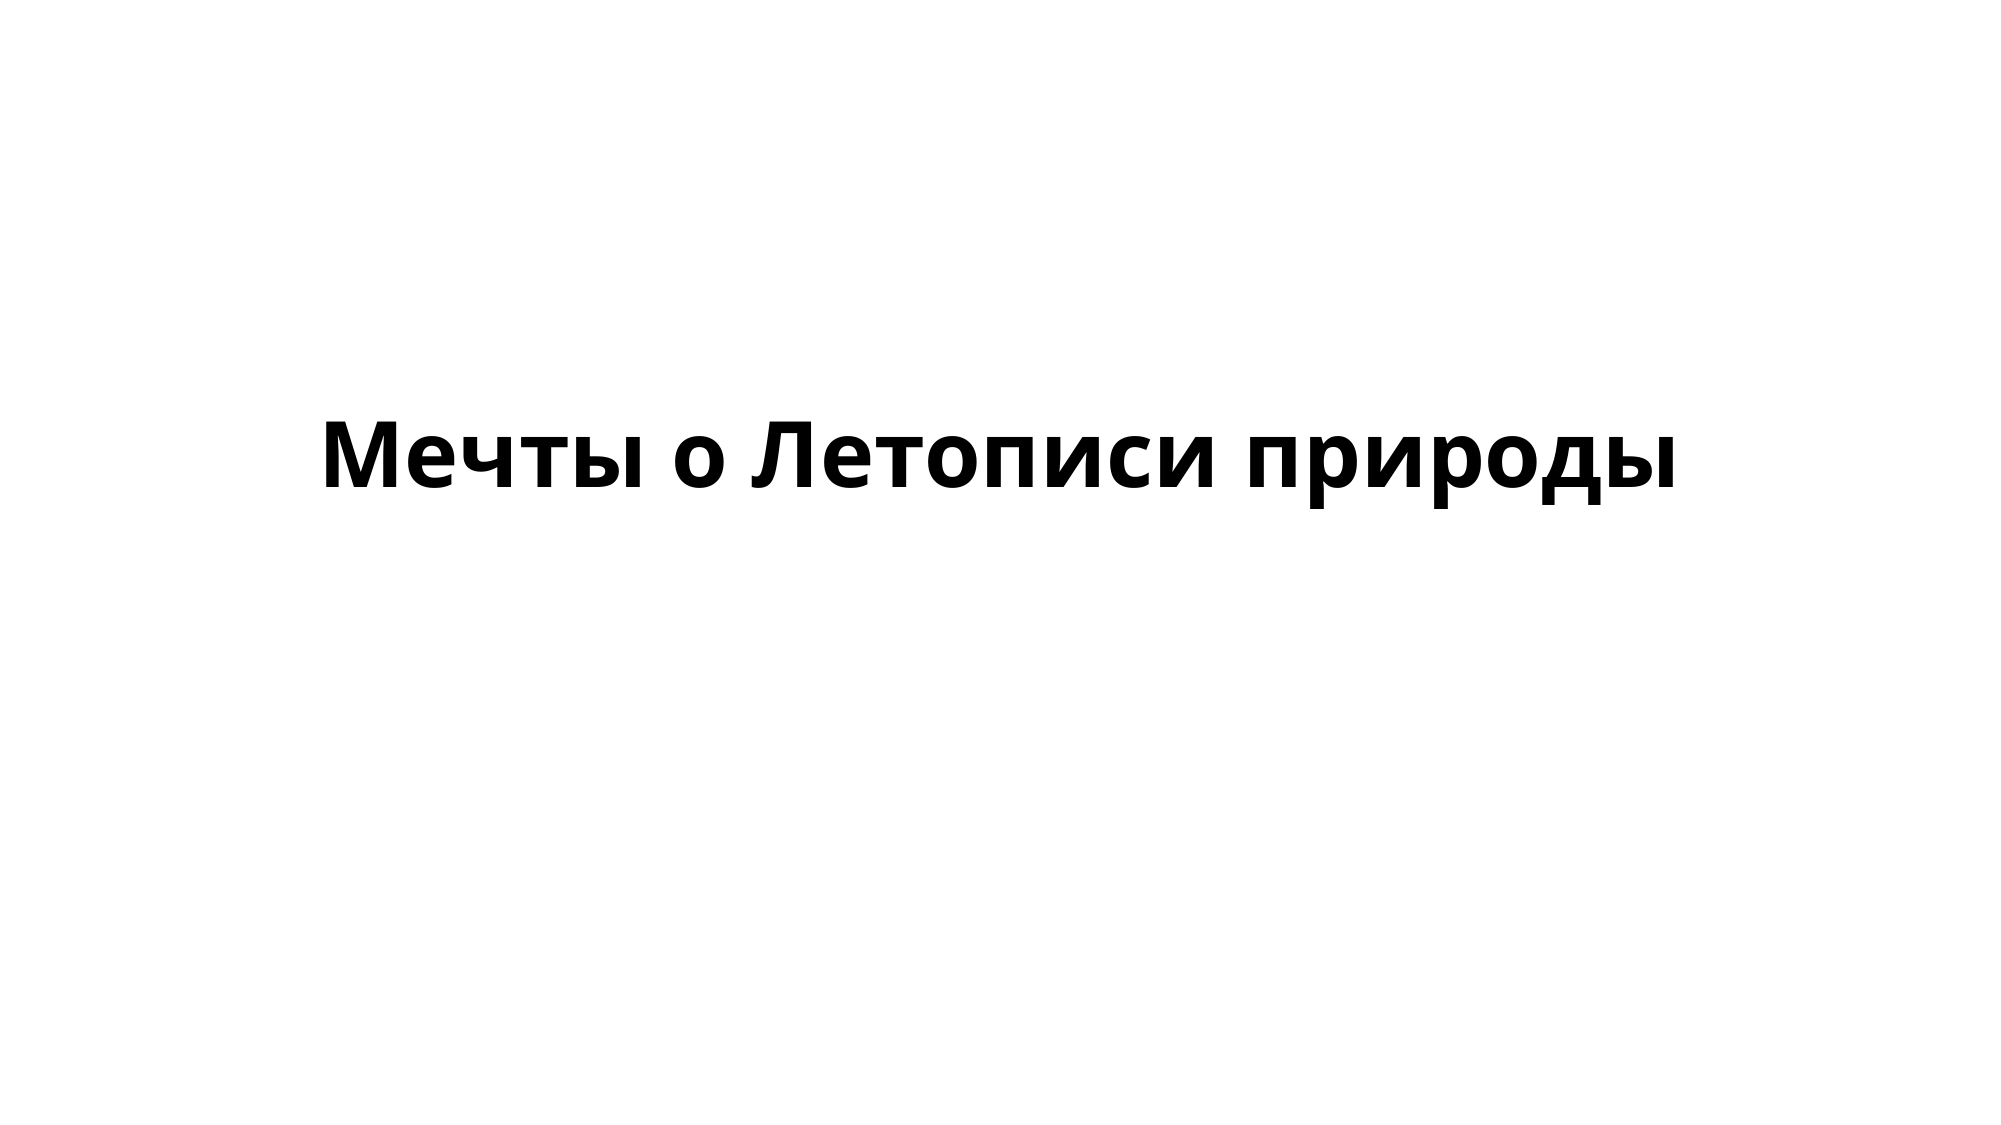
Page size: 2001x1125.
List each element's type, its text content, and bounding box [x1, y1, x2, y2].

title Мечты о Летописи природы [137, 349, 1863, 567]
